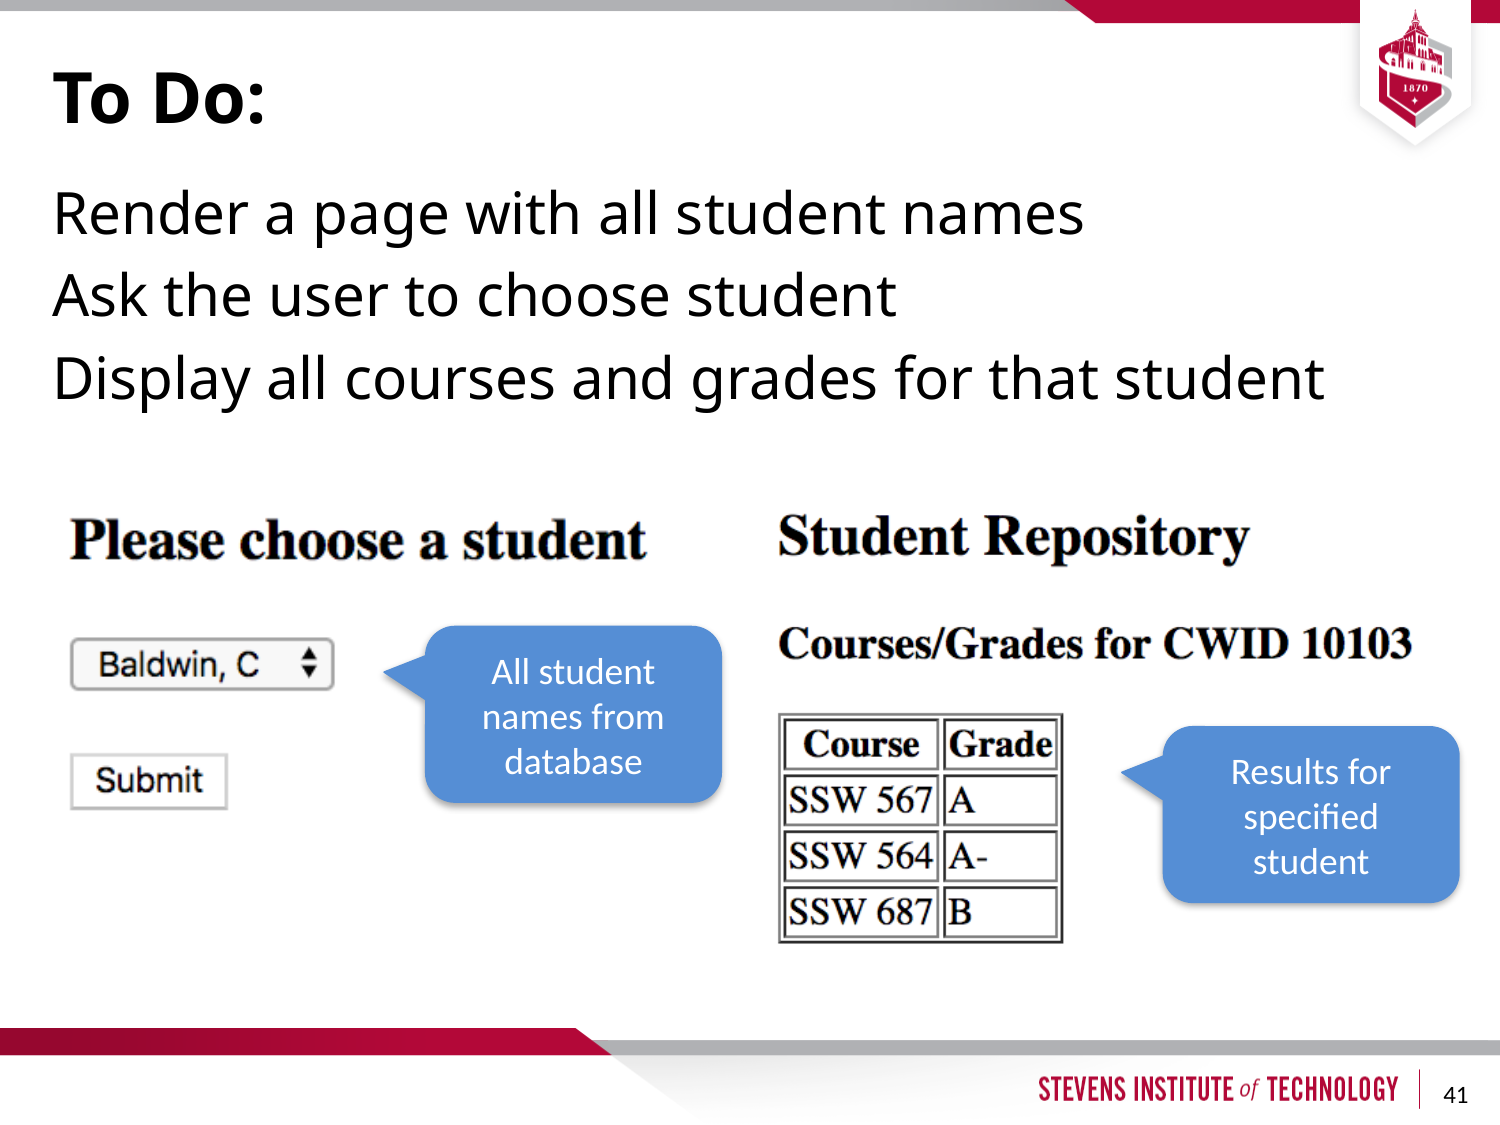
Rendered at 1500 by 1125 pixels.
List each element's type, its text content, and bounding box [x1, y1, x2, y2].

picture [766, 495, 1462, 972]
picture [0, 0, 1500, 160]
text_box All student names from database [680, 625, 723, 803]
slide_number 41 [1428, 1071, 1490, 1108]
title To Do: [37, 45, 1314, 169]
picture [58, 483, 676, 855]
list Render a page with all student names Ask the user to choose student Display all courses and grades for that student [37, 168, 1462, 490]
picture [0, 1028, 1500, 1125]
